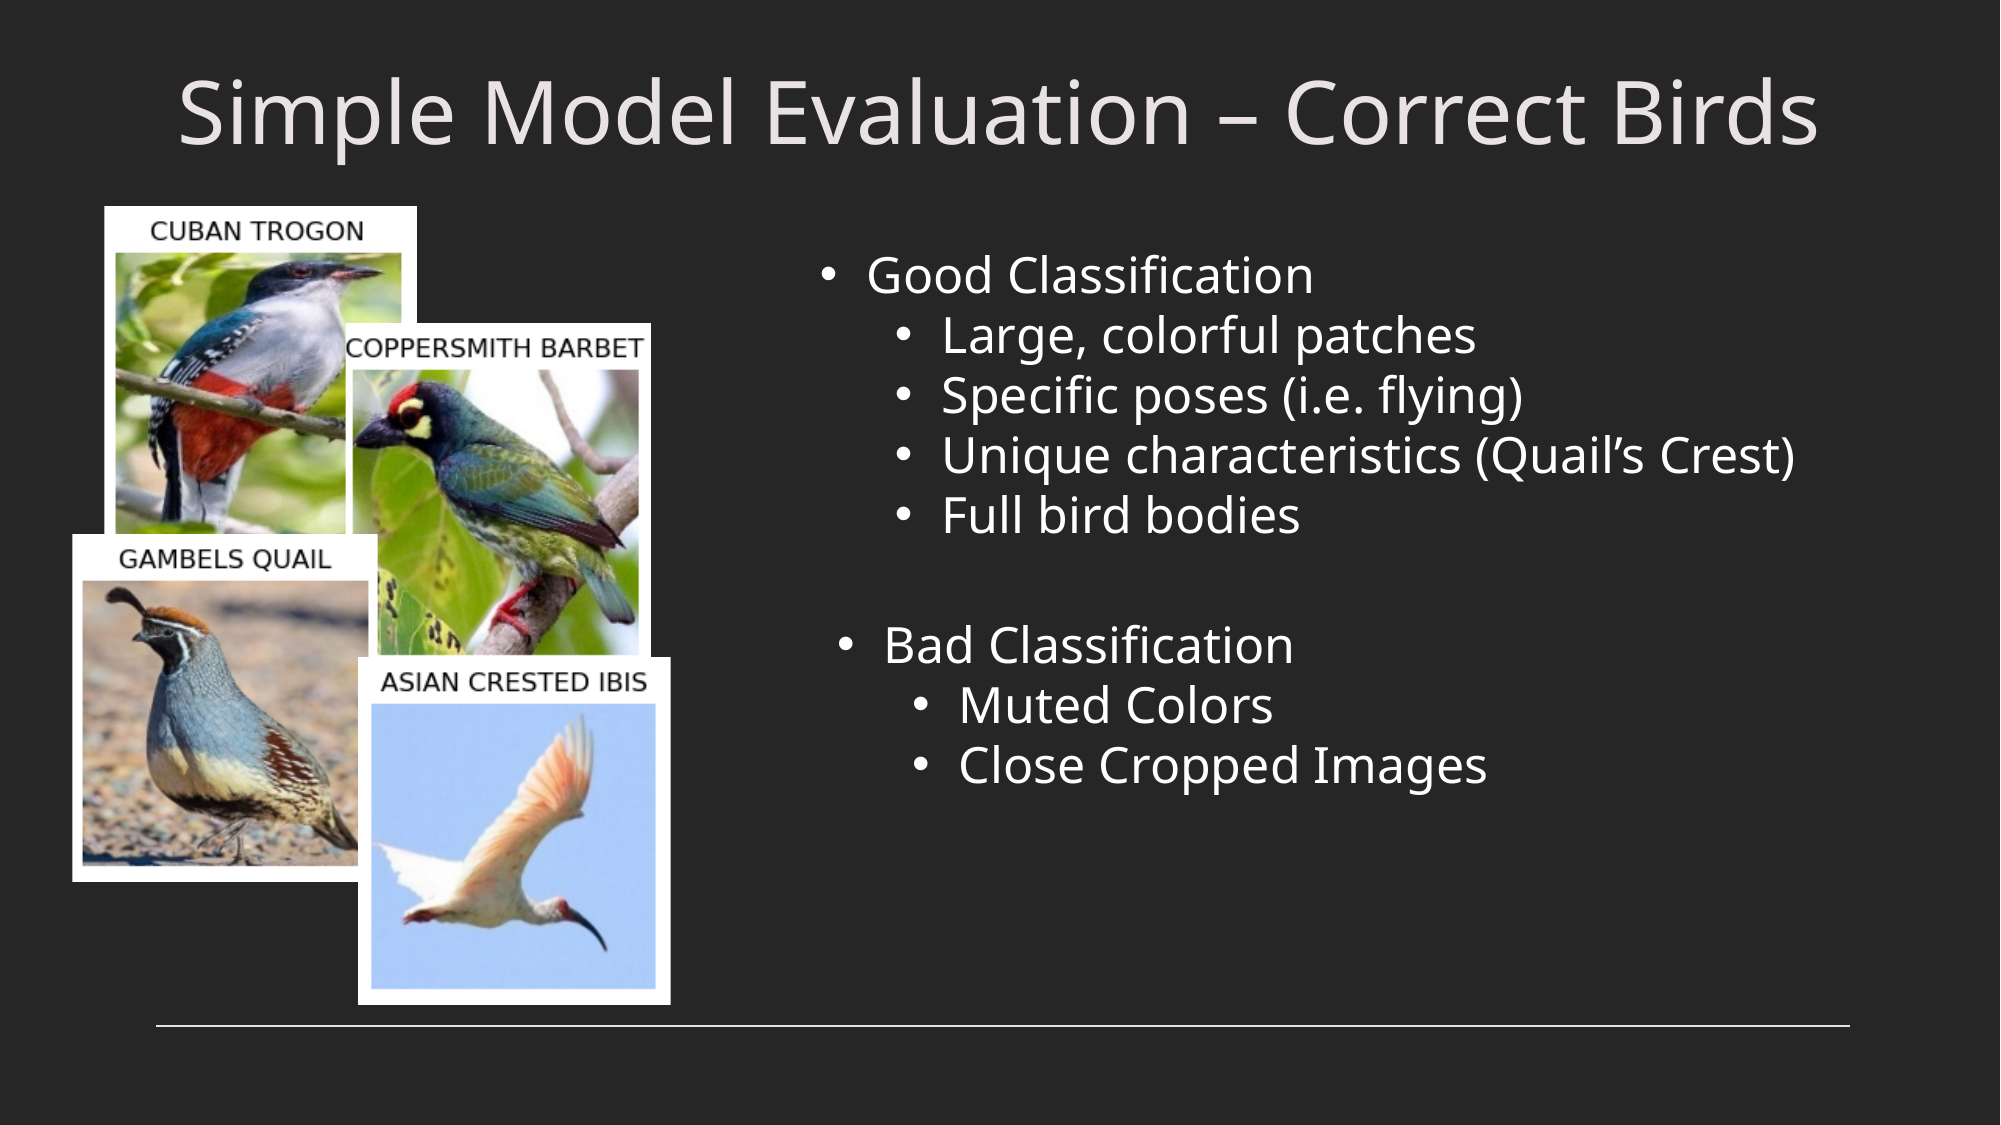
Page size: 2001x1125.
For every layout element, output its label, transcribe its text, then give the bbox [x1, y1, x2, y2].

text_box Good Classification Large, colorful patches Specific poses (i.e. flying) Unique characteristics (Quail’s Crest) Full bird bodies [805, 235, 1878, 551]
picture [72, 206, 671, 1005]
title Simple Model Evaluation – Correct Birds [144, 37, 1856, 170]
text_box Bad Classification Muted Colors Close Cropped Images [822, 606, 1895, 861]
